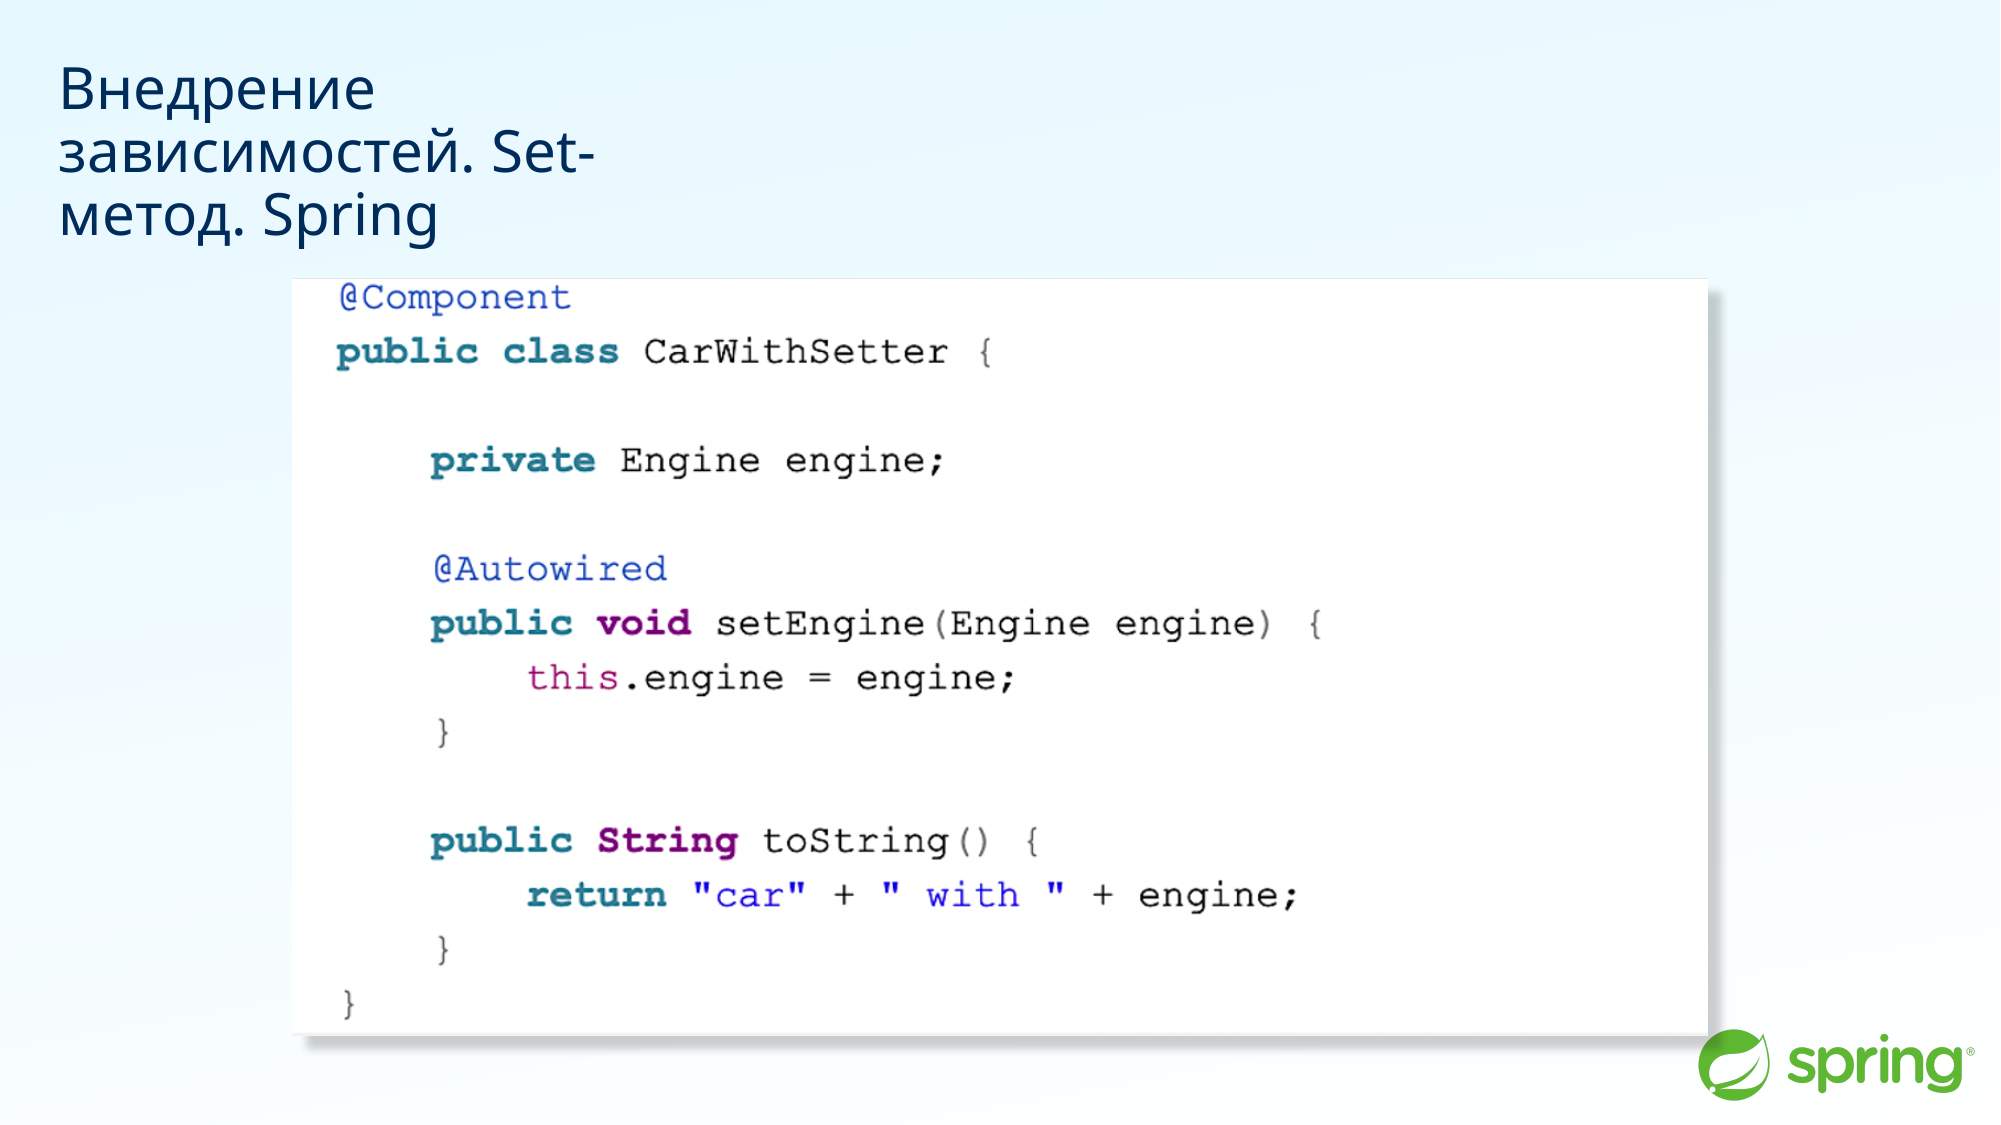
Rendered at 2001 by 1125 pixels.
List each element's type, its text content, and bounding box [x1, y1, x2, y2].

title Внедрение зависимостей. Set-метод. Spring [58, 59, 704, 266]
picture [292, 276, 2000, 1125]
